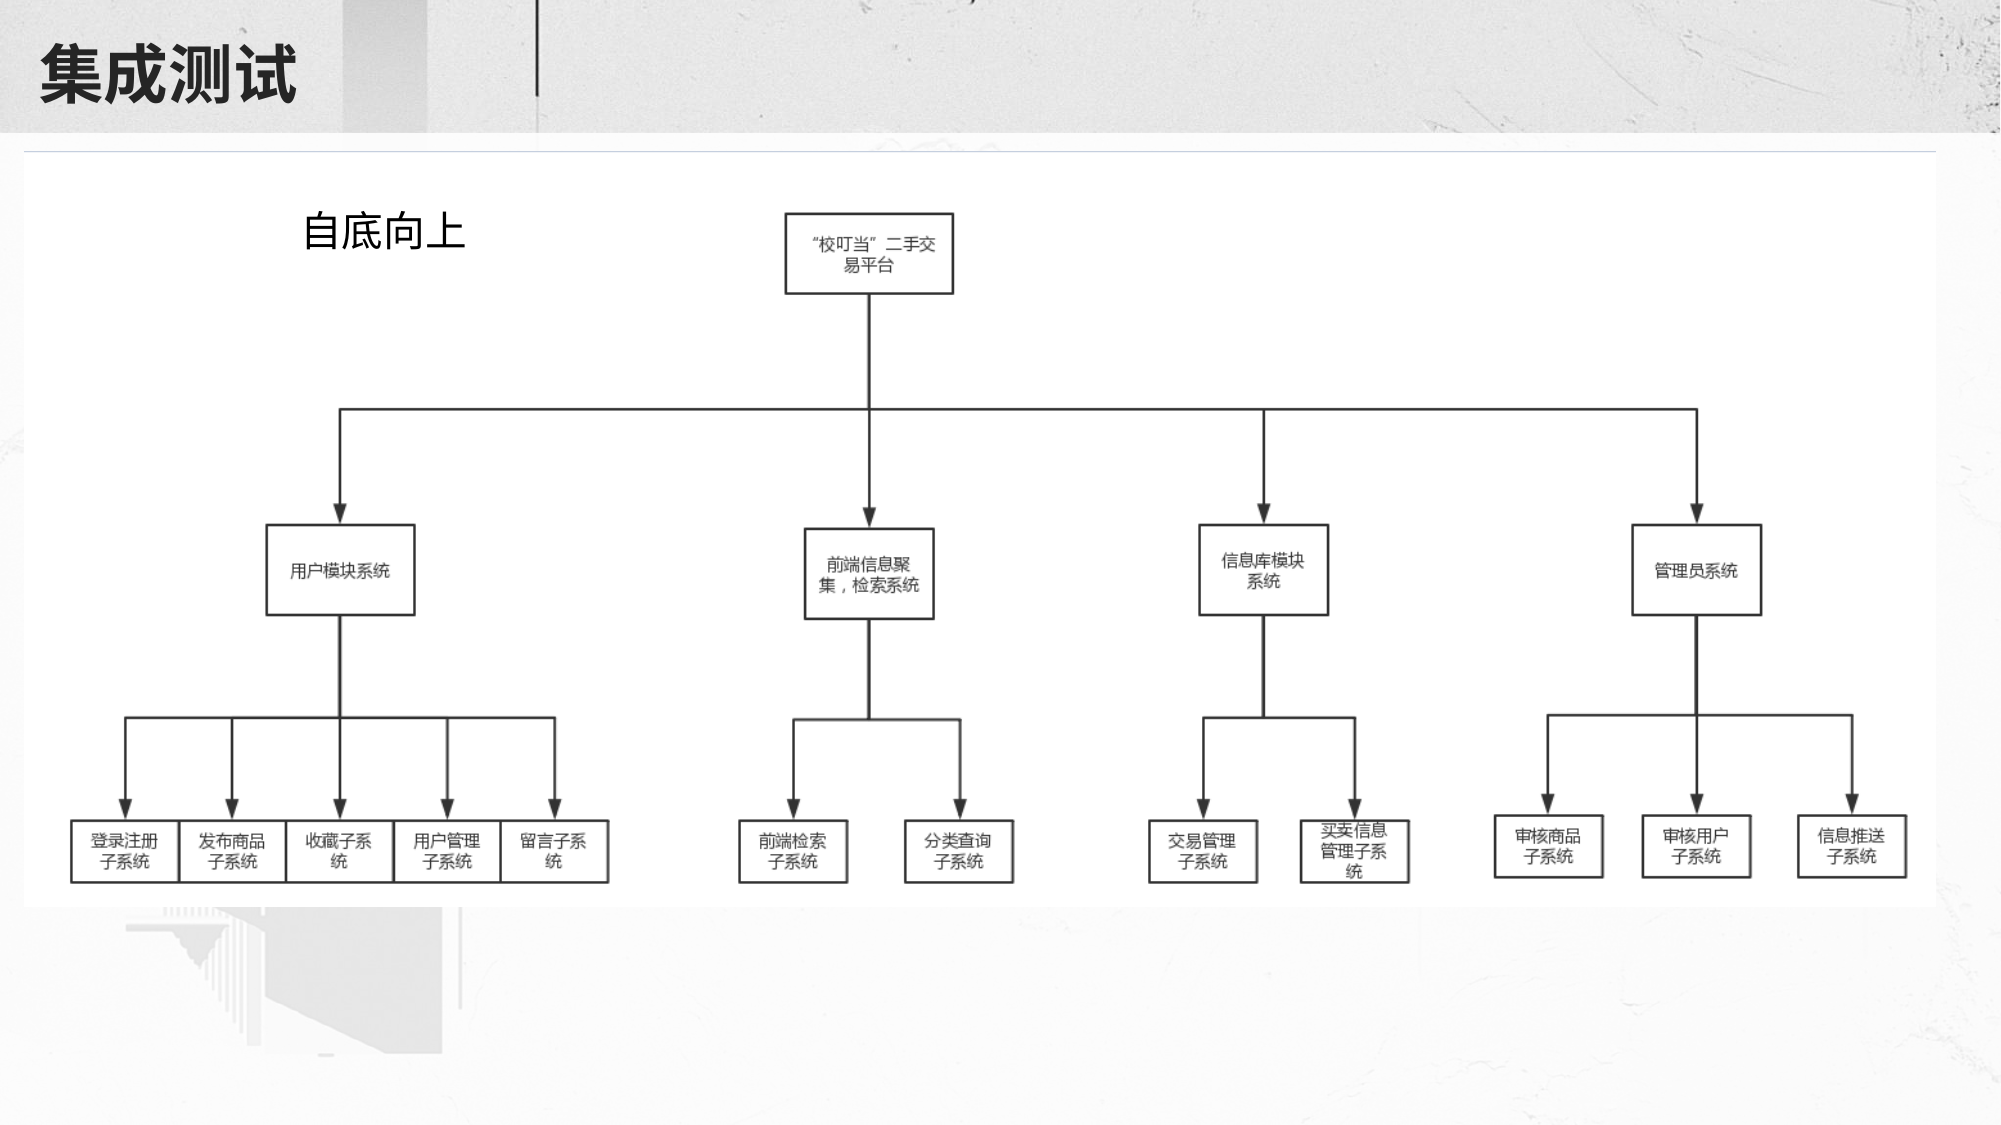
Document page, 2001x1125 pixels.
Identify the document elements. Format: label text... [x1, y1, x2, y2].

picture [24, 151, 1936, 907]
title 集成测试 [24, 35, 1750, 121]
picture [0, 0, 2001, 1125]
